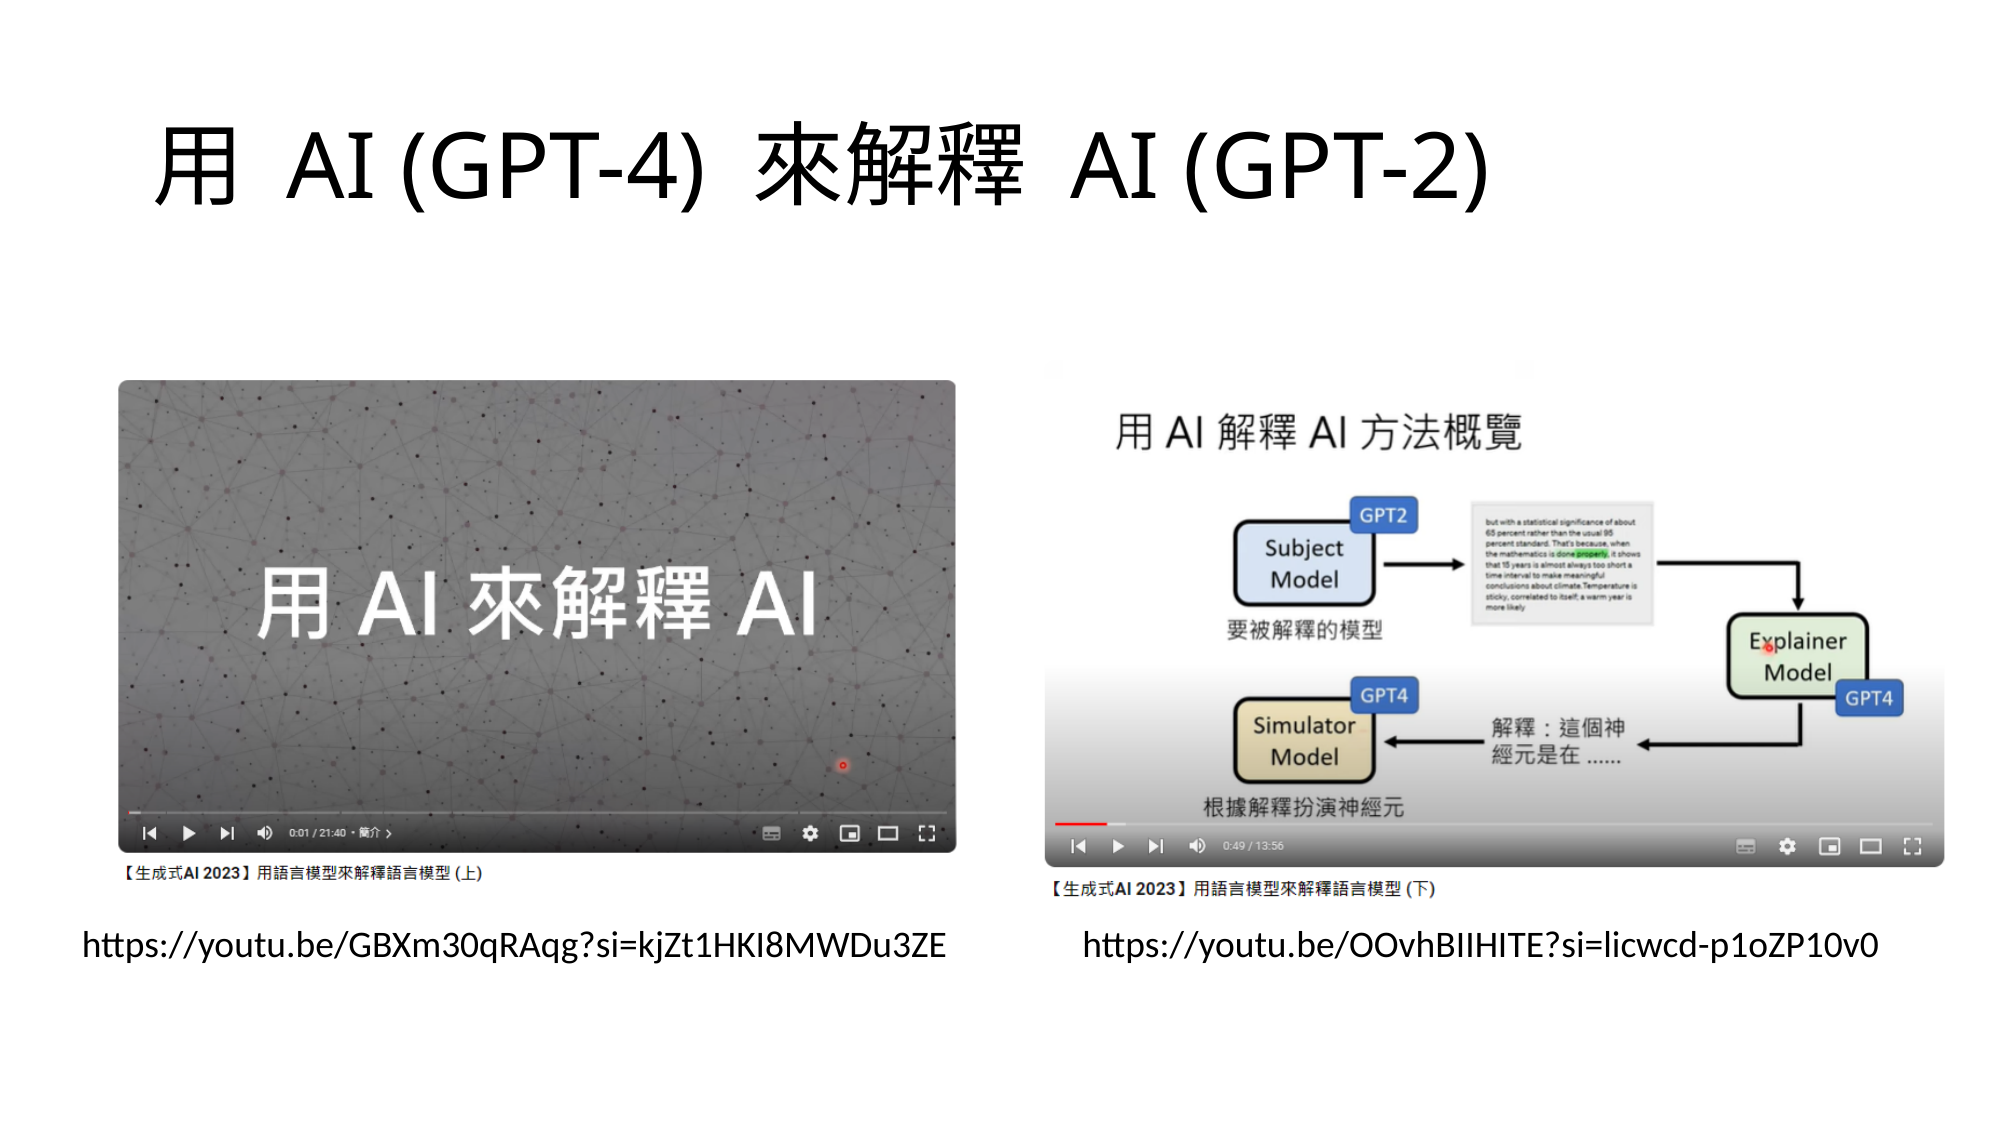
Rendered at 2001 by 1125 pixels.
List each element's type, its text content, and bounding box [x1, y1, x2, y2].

picture [113, 378, 962, 882]
picture [1037, 358, 1956, 902]
text_box https://youtu.be/GBXm30qRAqg?si=kjZt1HKI8MWDu3ZE [67, 913, 1067, 973]
text_box https://youtu.be/OOvhBIIHITE?si=licwcd-p1oZP10v0 [1067, 913, 2000, 973]
title 用 AI (GPT-4) 來解釋 AI (GPT-2) [137, 59, 1863, 278]
